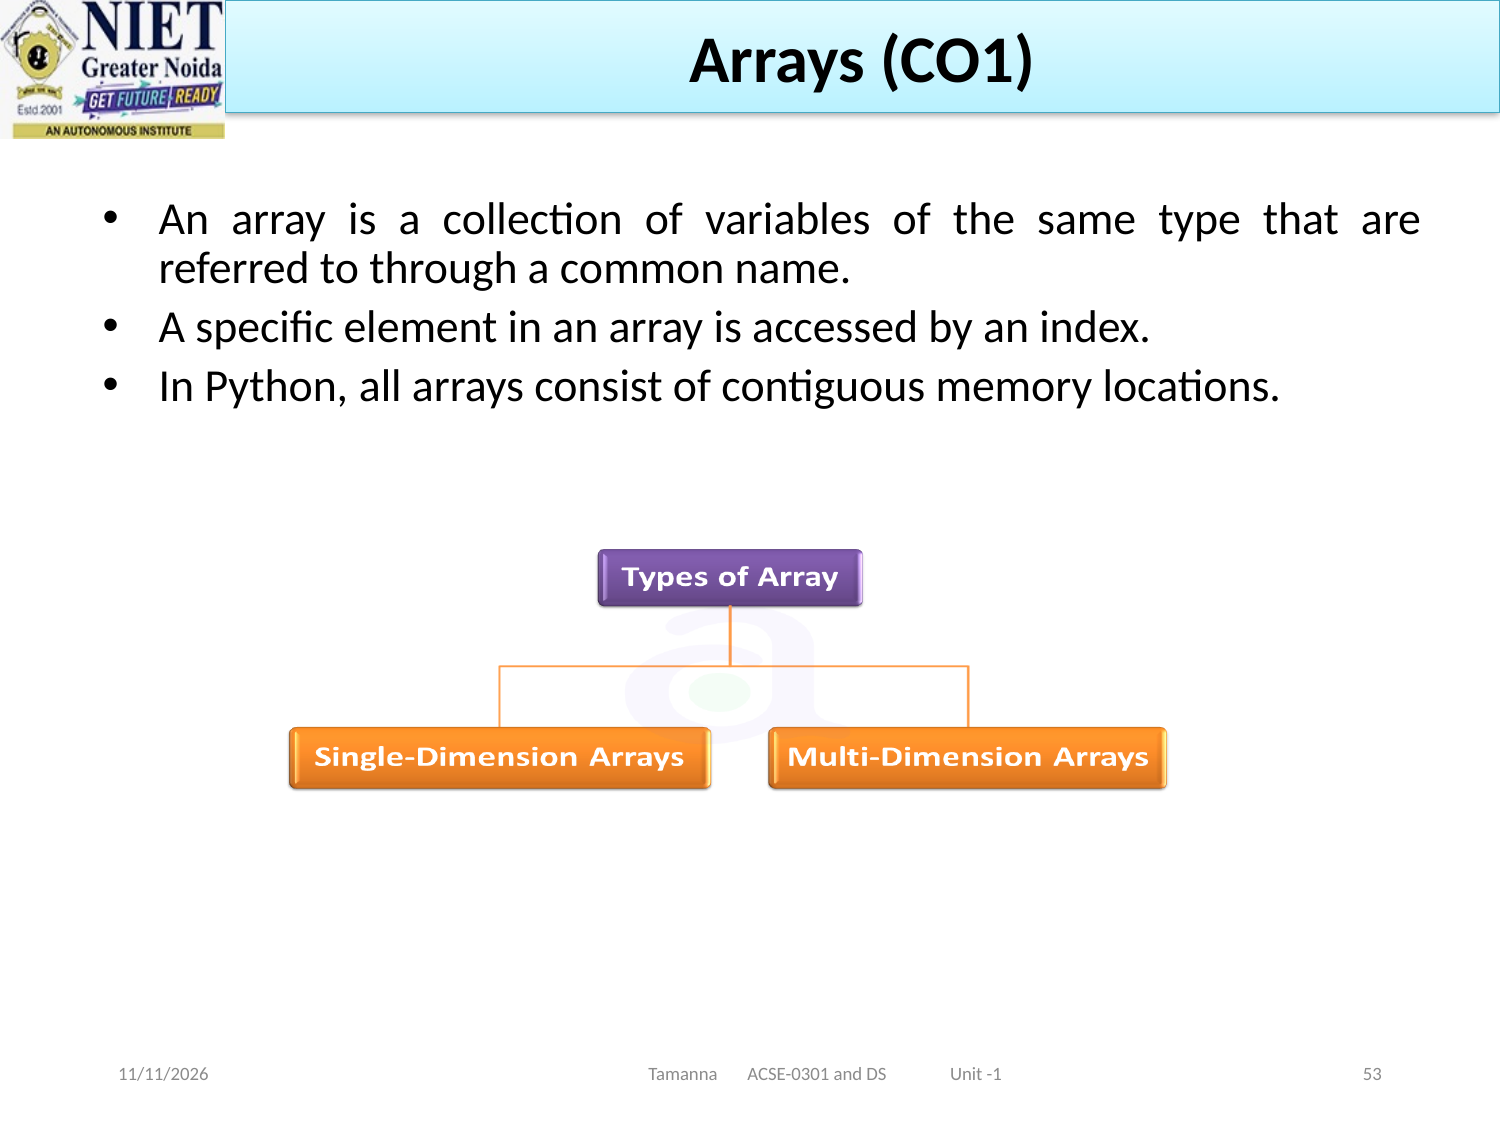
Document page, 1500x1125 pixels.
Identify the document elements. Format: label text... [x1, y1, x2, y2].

list An array is a collection of variables of the same type that are referred to through a common name. A specific element in an array is accessed by an index. In Python, all arrays consist of contiguous memory locations. [87, 187, 1438, 930]
picture [249, 474, 1200, 863]
text_box Arrays (CO1) [225, 0, 1500, 113]
picture [0, 0, 225, 140]
slide_number 53 [1059, 1042, 1397, 1103]
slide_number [103, 1042, 412, 1103]
footer Tamanna ACSE-0301 and DS Unit -1 [412, 1042, 1059, 1103]
